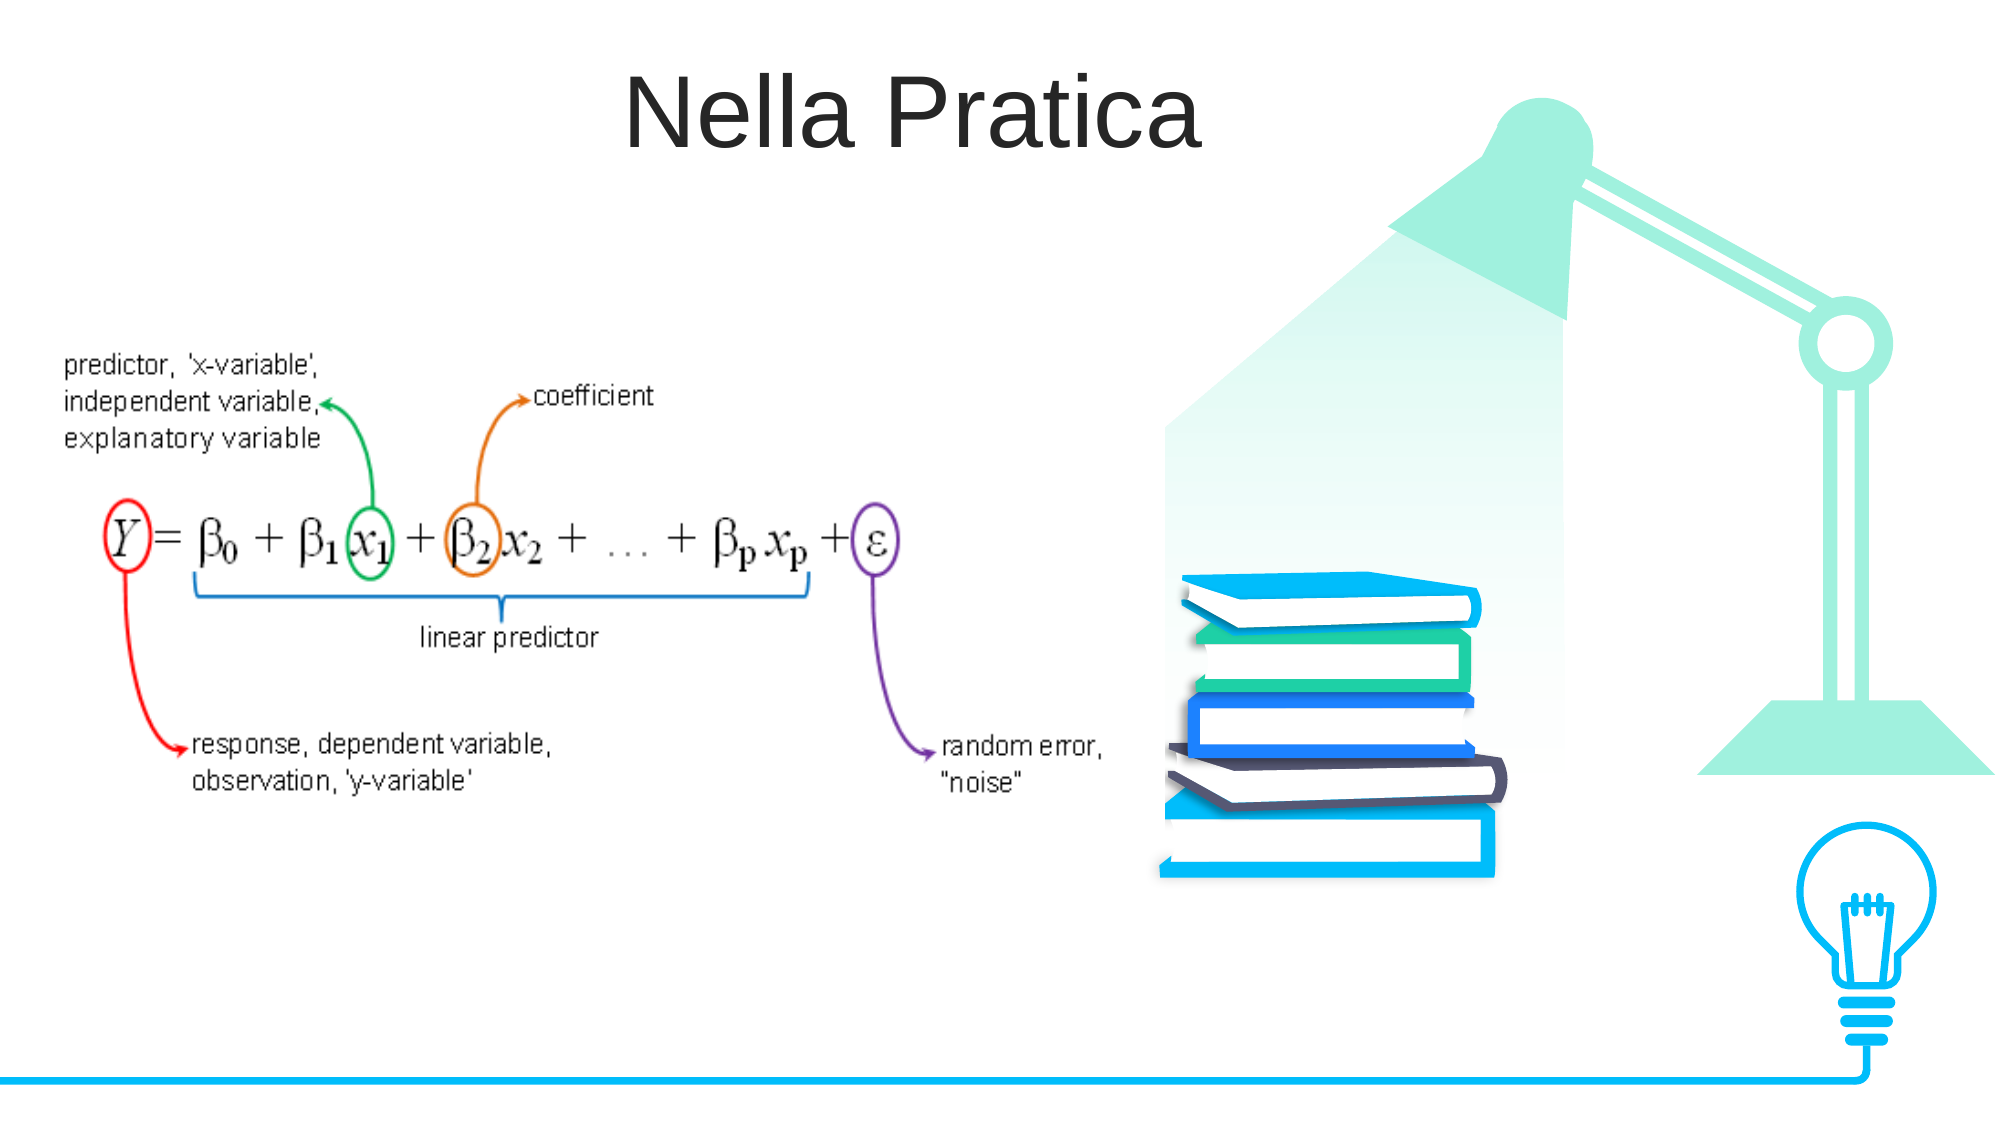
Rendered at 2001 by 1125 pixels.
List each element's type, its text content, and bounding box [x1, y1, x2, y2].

picture [35, 338, 1165, 841]
list Nella Pratica [0, 56, 1862, 176]
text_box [1159, 571, 1508, 878]
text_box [730, 92, 1952, 881]
